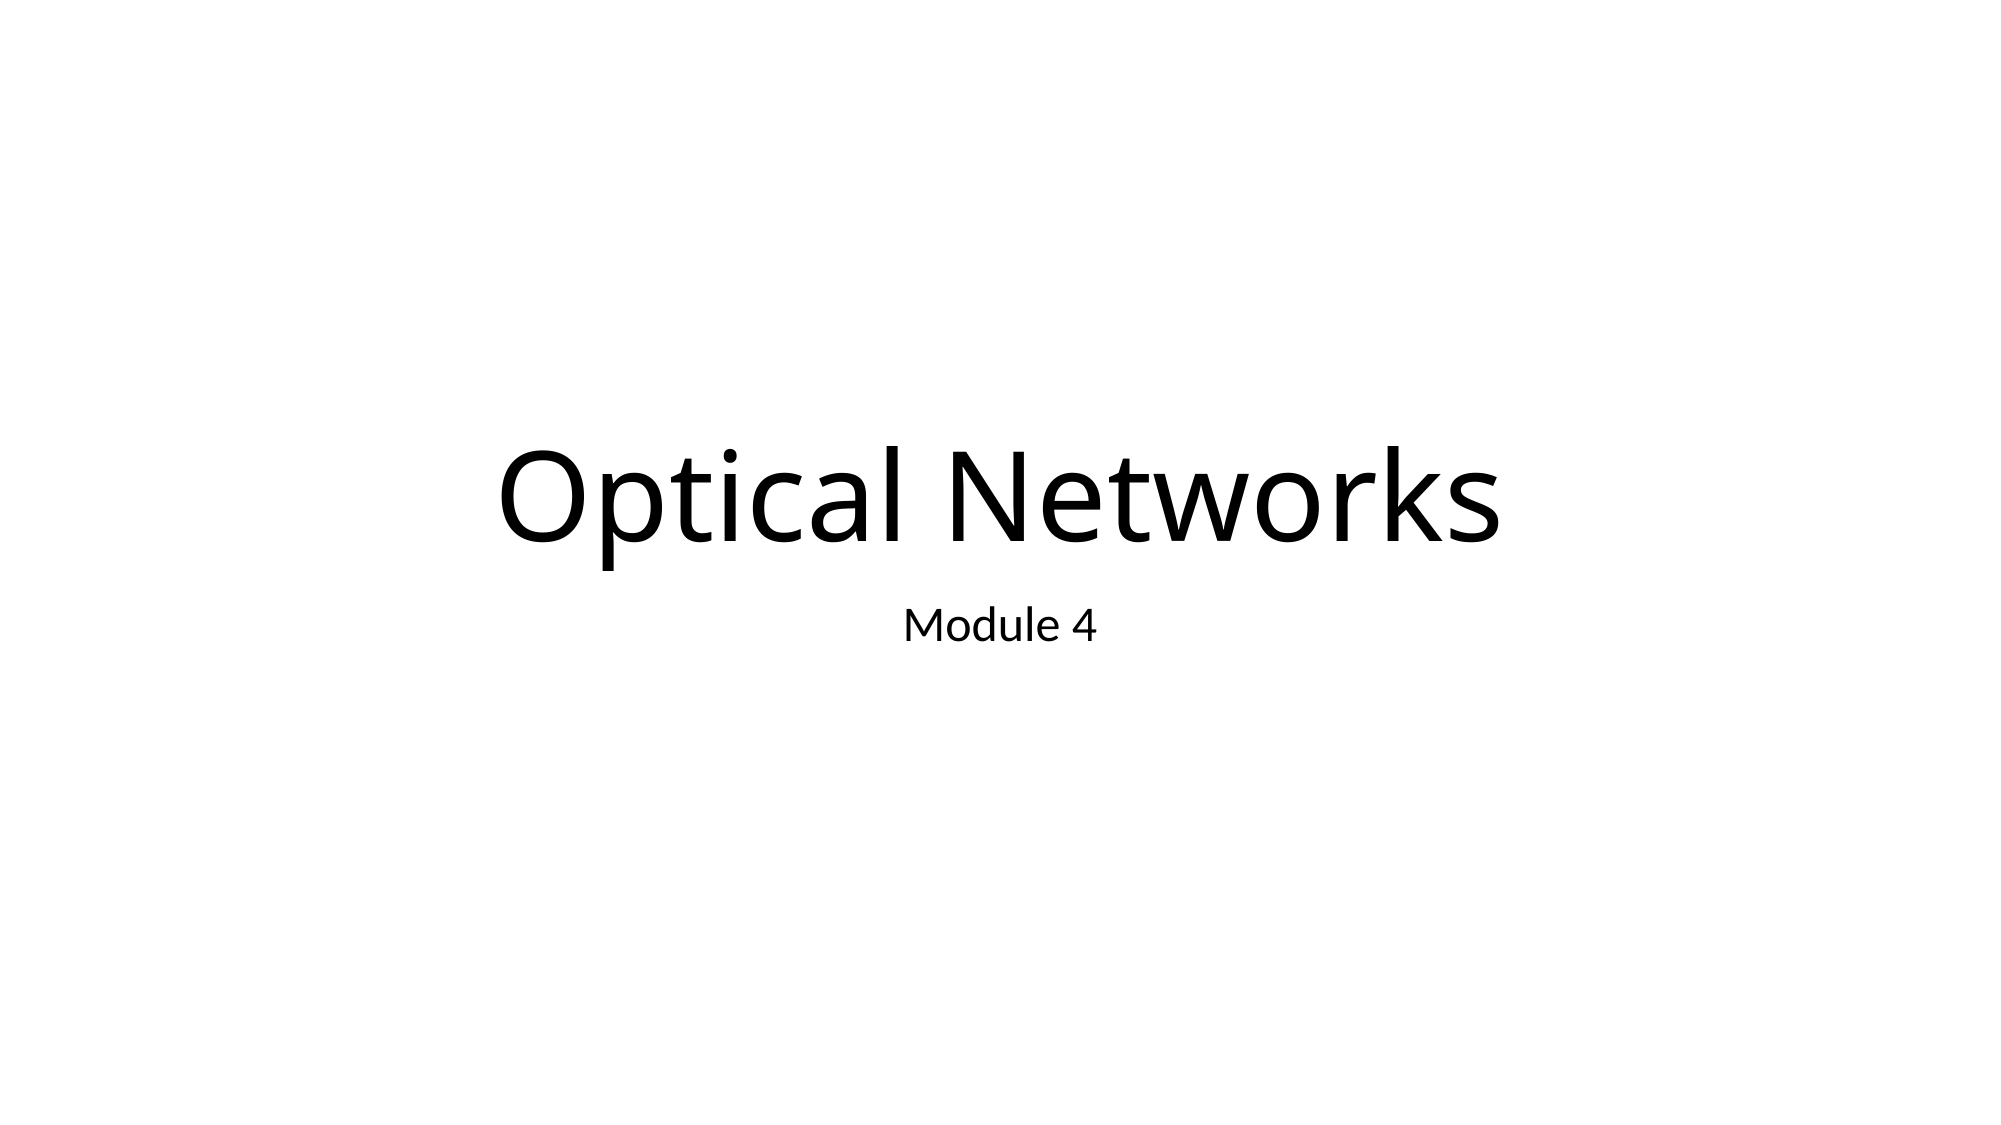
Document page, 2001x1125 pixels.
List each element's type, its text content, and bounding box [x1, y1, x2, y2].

subtitle Module 4 [249, 590, 1750, 863]
title Optical Networks [249, 184, 1750, 576]
